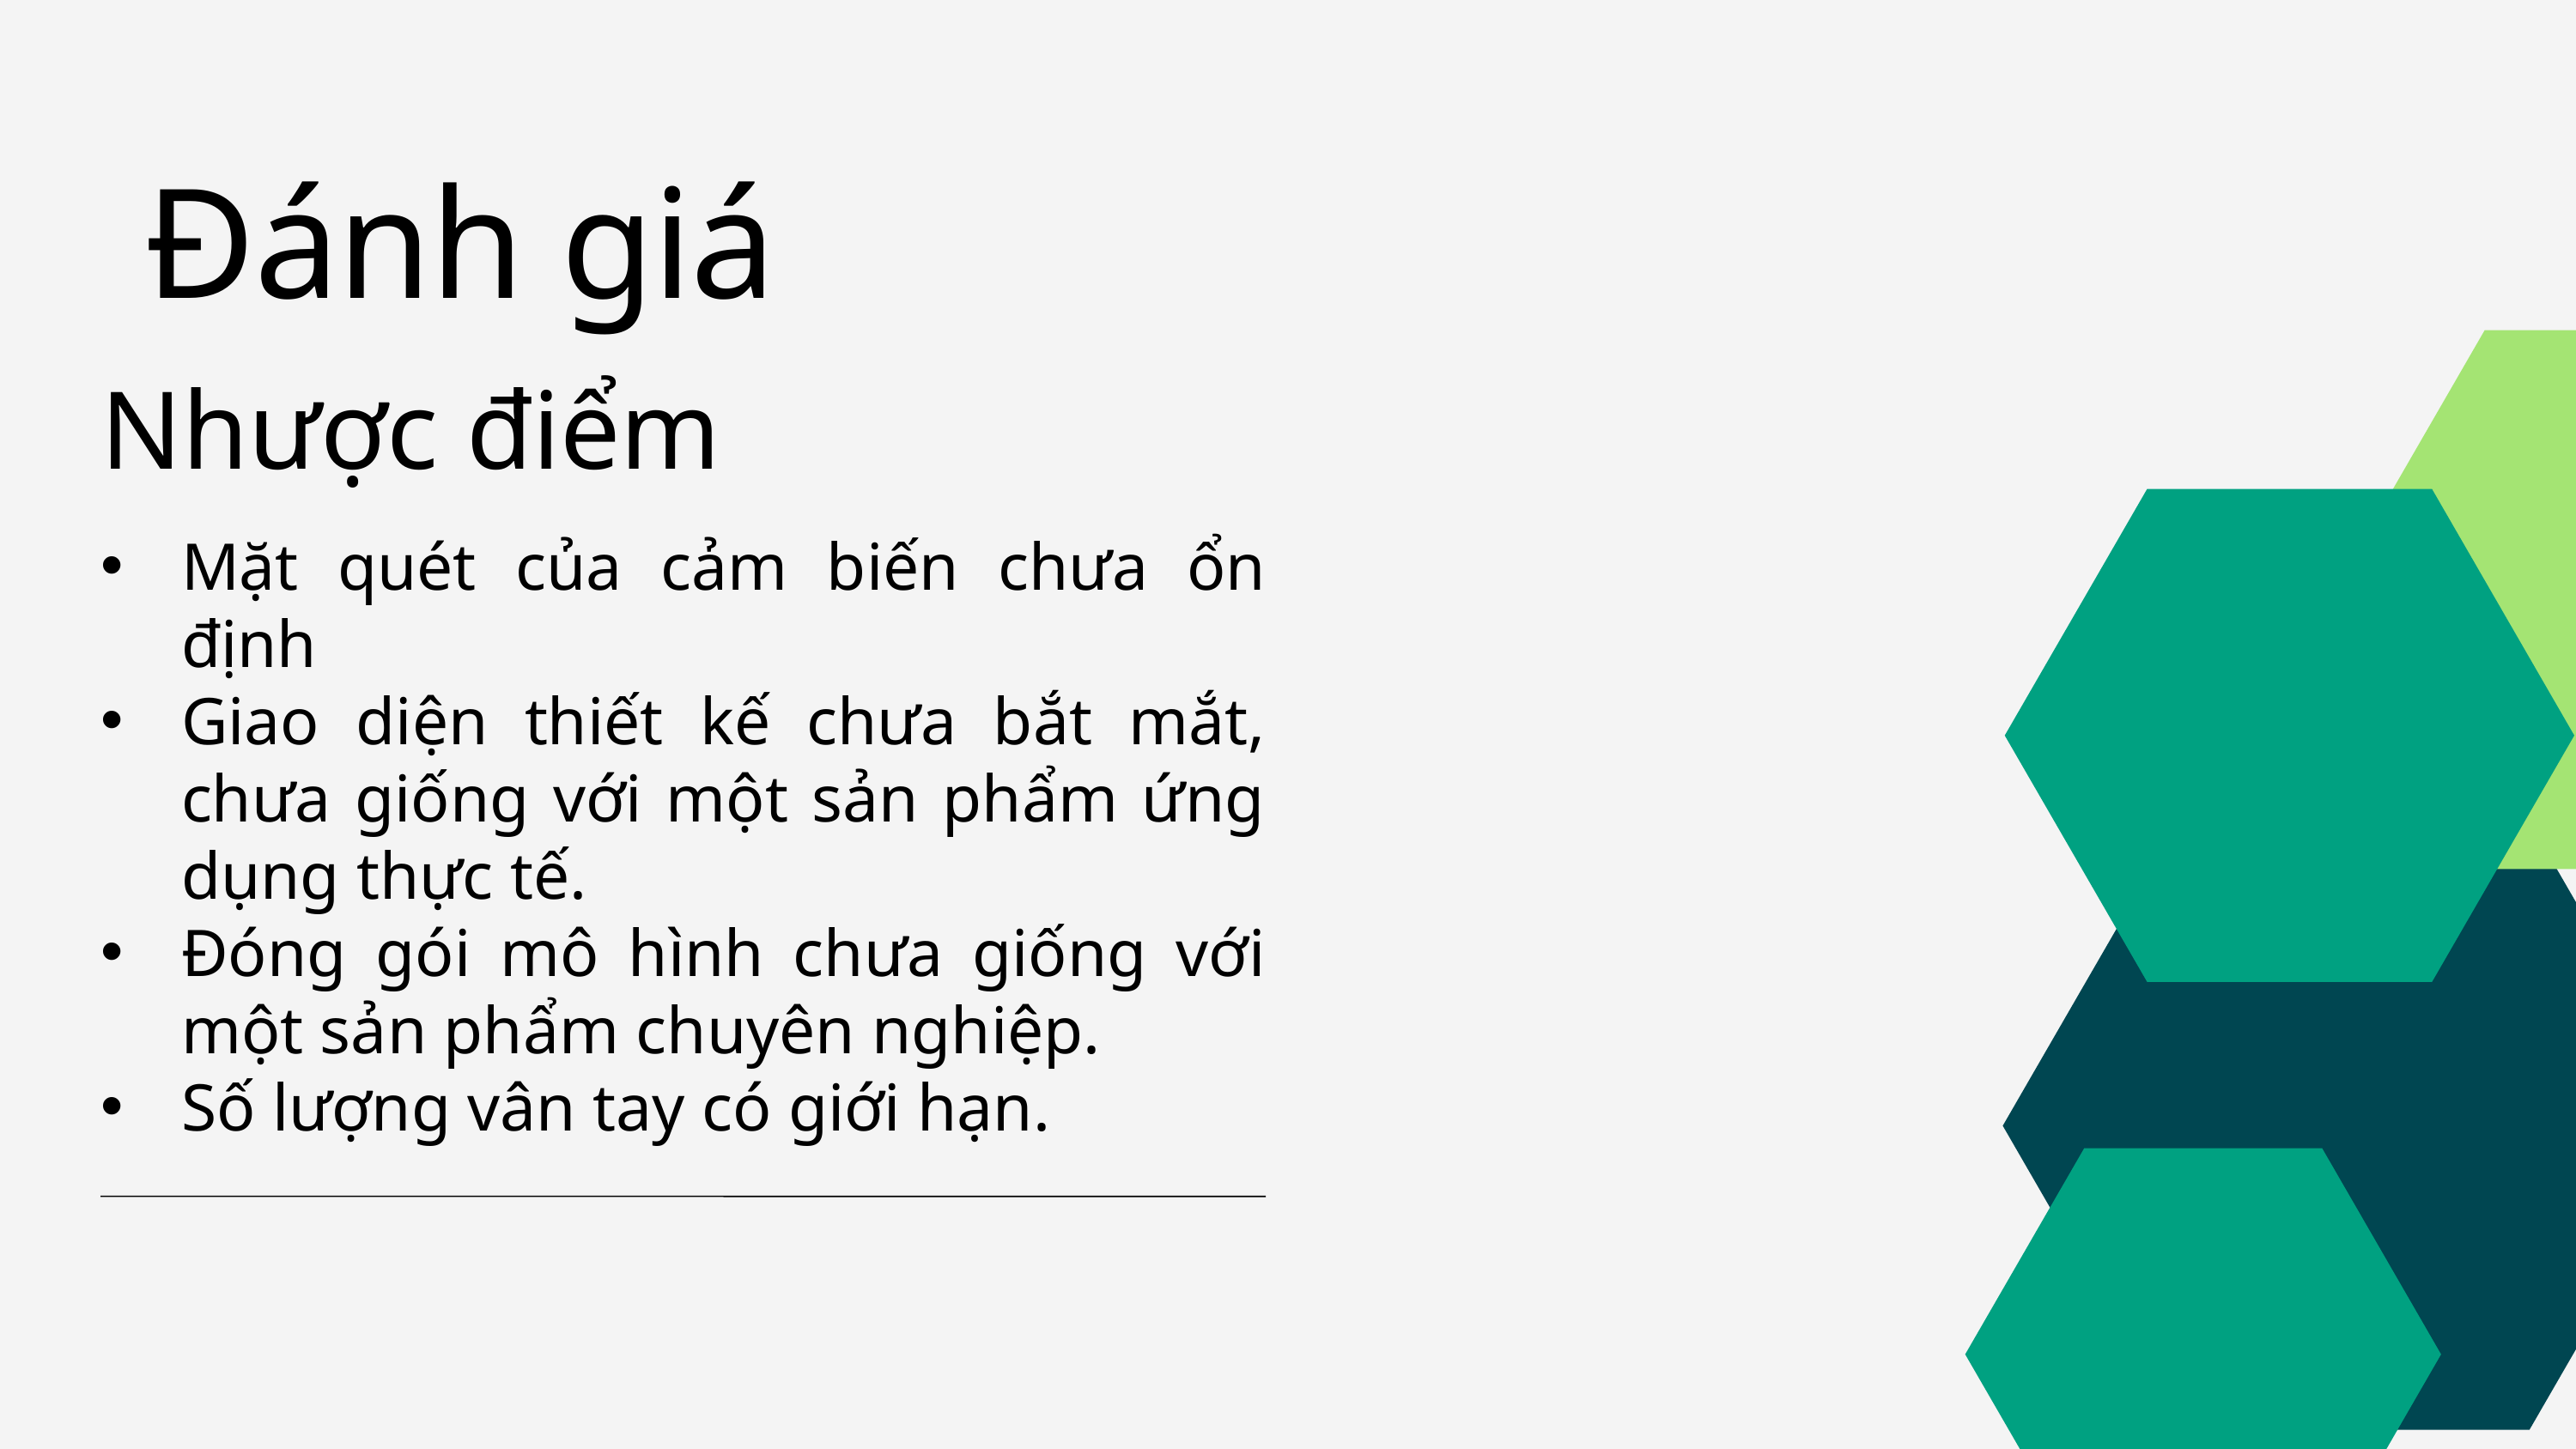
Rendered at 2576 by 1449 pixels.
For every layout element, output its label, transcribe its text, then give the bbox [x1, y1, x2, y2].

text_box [100, 412, 1267, 1072]
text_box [2004, 488, 2575, 983]
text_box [1965, 1148, 2441, 1449]
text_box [2002, 987, 2576, 1430]
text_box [2329, 330, 2576, 488]
text_box Đánh giá [144, 146, 922, 329]
